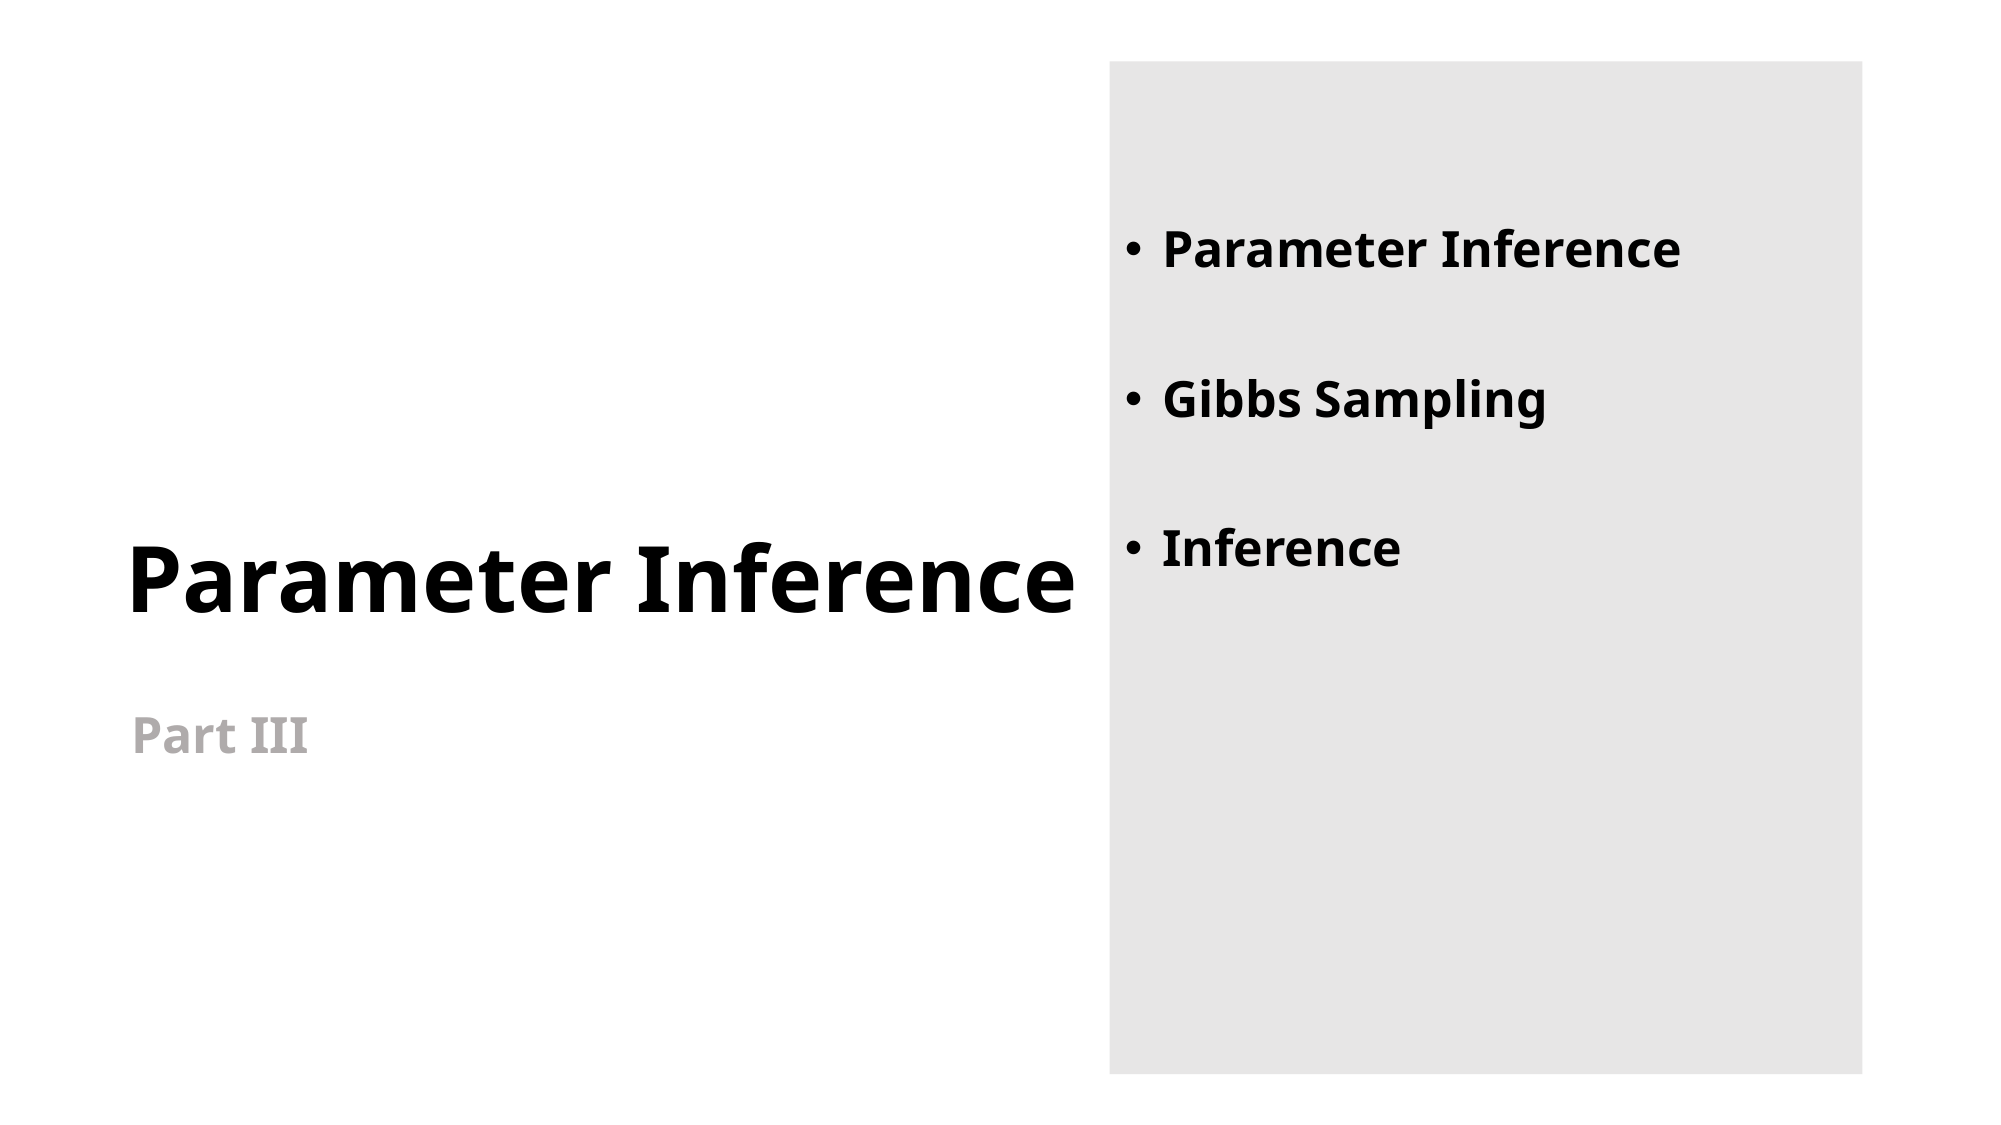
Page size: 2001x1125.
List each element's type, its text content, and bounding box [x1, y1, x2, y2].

text_box Part III [116, 628, 1268, 846]
list Parameter Inference Gibbs Sampling Inference [1109, 61, 1863, 1075]
title Parameter Inference [109, 474, 1109, 692]
